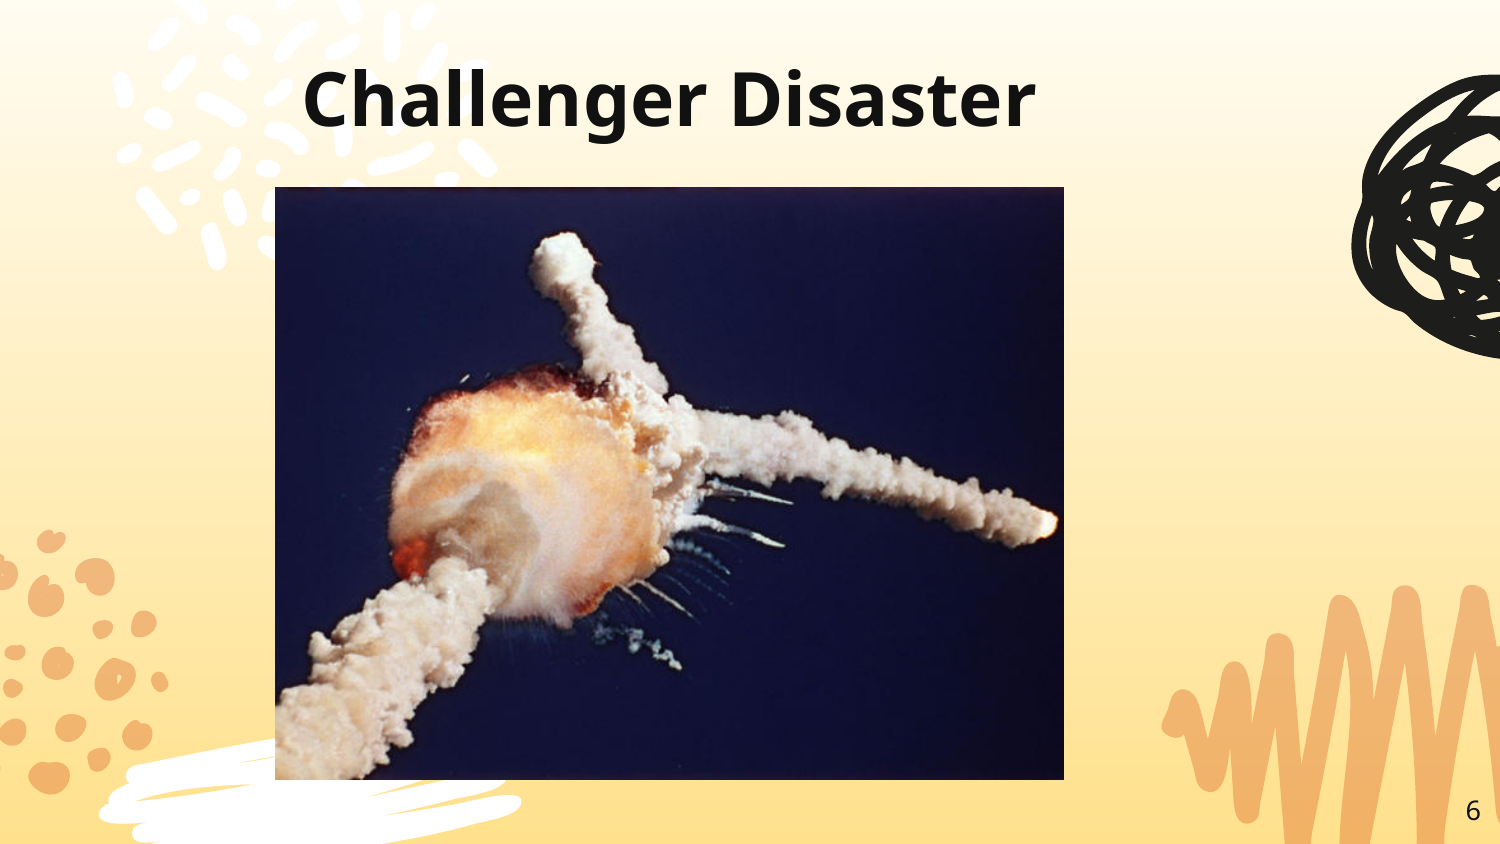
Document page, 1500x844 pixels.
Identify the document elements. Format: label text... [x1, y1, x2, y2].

picture [275, 187, 1065, 780]
slide_number 6 [1391, 779, 1482, 844]
title Challenger Disaster [119, 38, 1221, 142]
